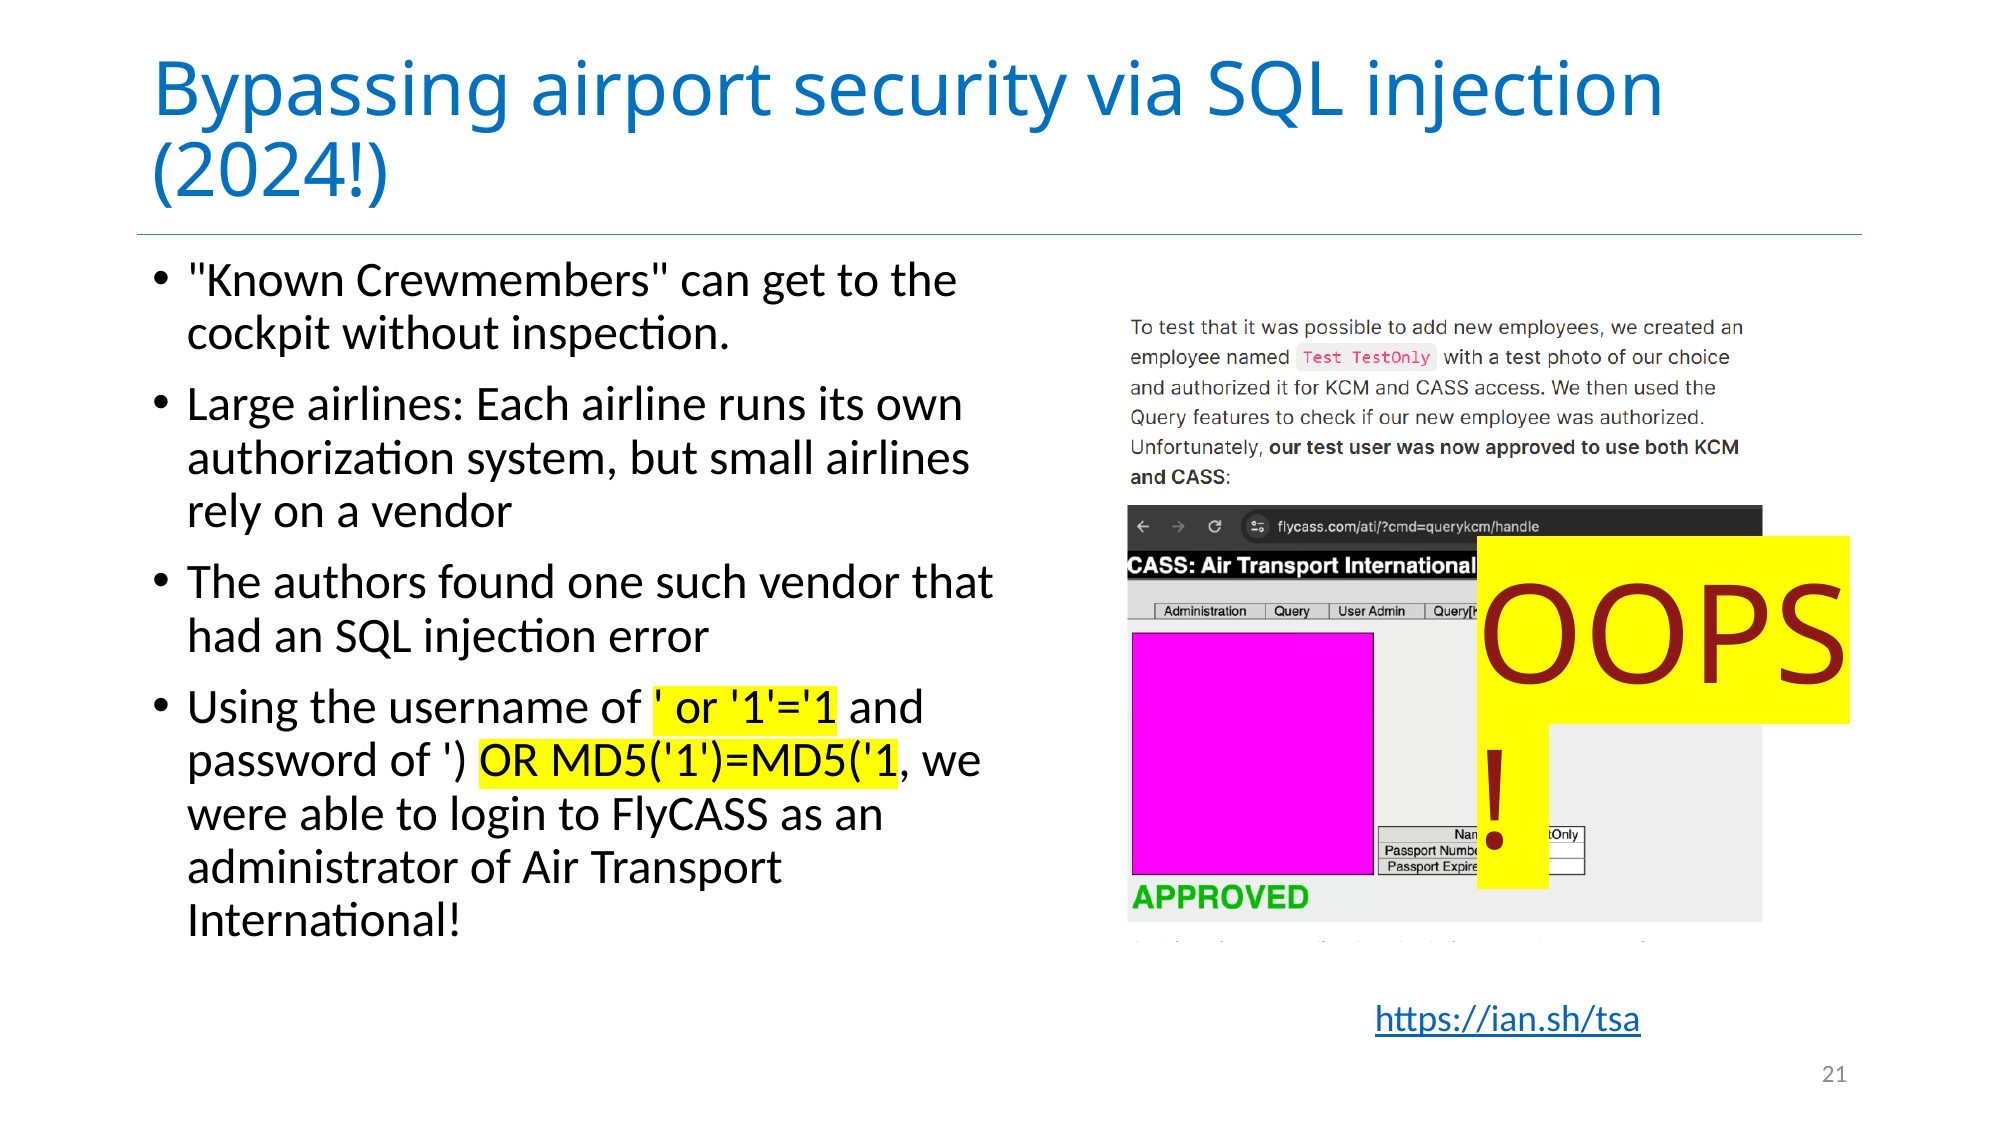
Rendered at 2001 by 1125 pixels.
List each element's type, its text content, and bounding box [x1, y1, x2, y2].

slide_number 21 [1412, 1042, 1863, 1103]
text_box https://ian.sh/tsa [1359, 967, 1838, 1067]
text_box OOPs! [1810, 541, 1891, 881]
picture [1122, 304, 1810, 943]
title Bypassing airport security via SQL injection (2024!) [137, 3, 1863, 221]
list "Known Crewmembers" can get to the cockpit without inspection. Large airlines: Each airline runs its own authorization system, but small airlines rely on a vendor The authors found one such vendor that had an SQL injection error Using the username of ' or '1'='1 and password of ') OR MD5('1')=MD5('1, we were able to login to FlyCASS as an administrator of Air Transport International! [137, 246, 1043, 960]
